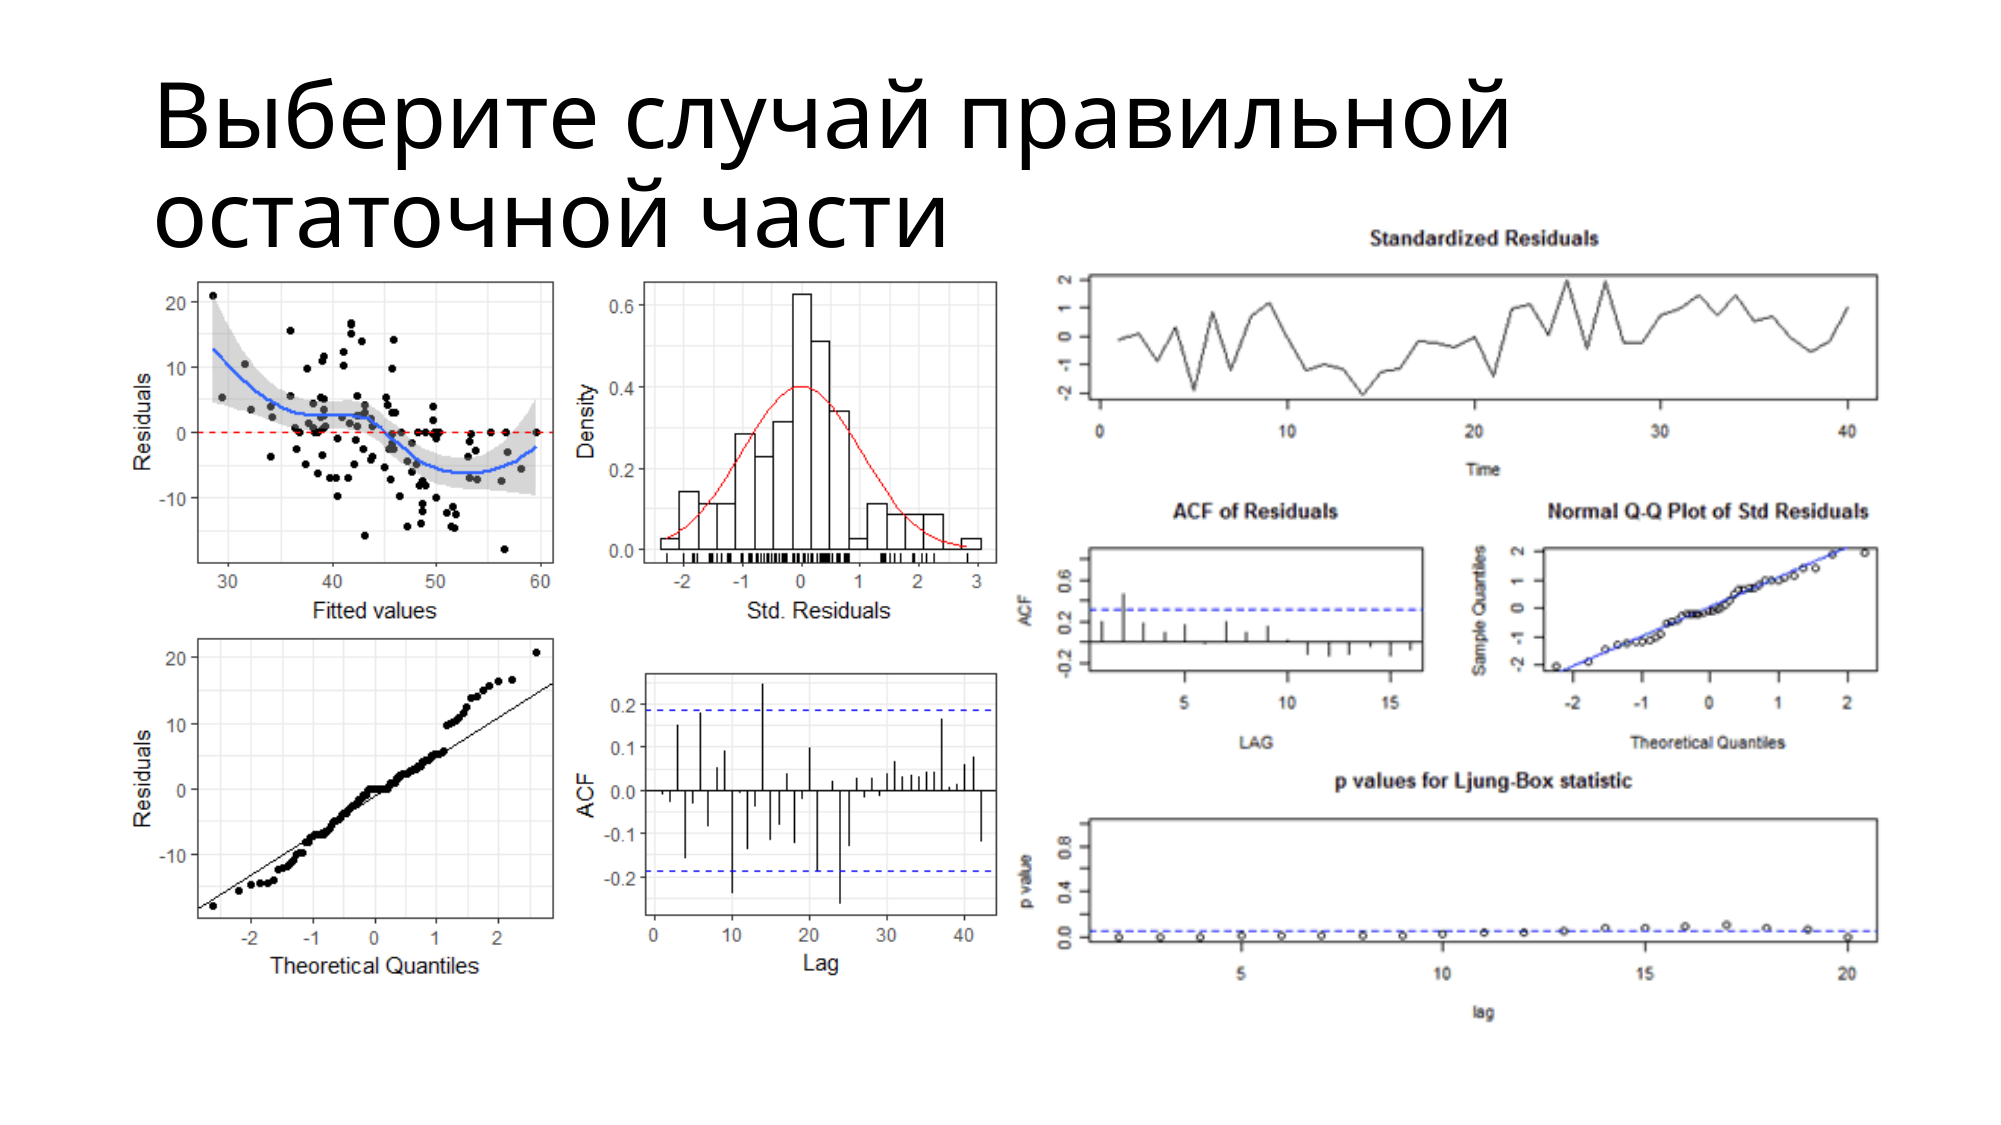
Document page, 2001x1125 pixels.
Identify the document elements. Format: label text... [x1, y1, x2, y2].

picture [120, 224, 1887, 1033]
title Выберите случай правильной остаточной части [137, 59, 1863, 271]
